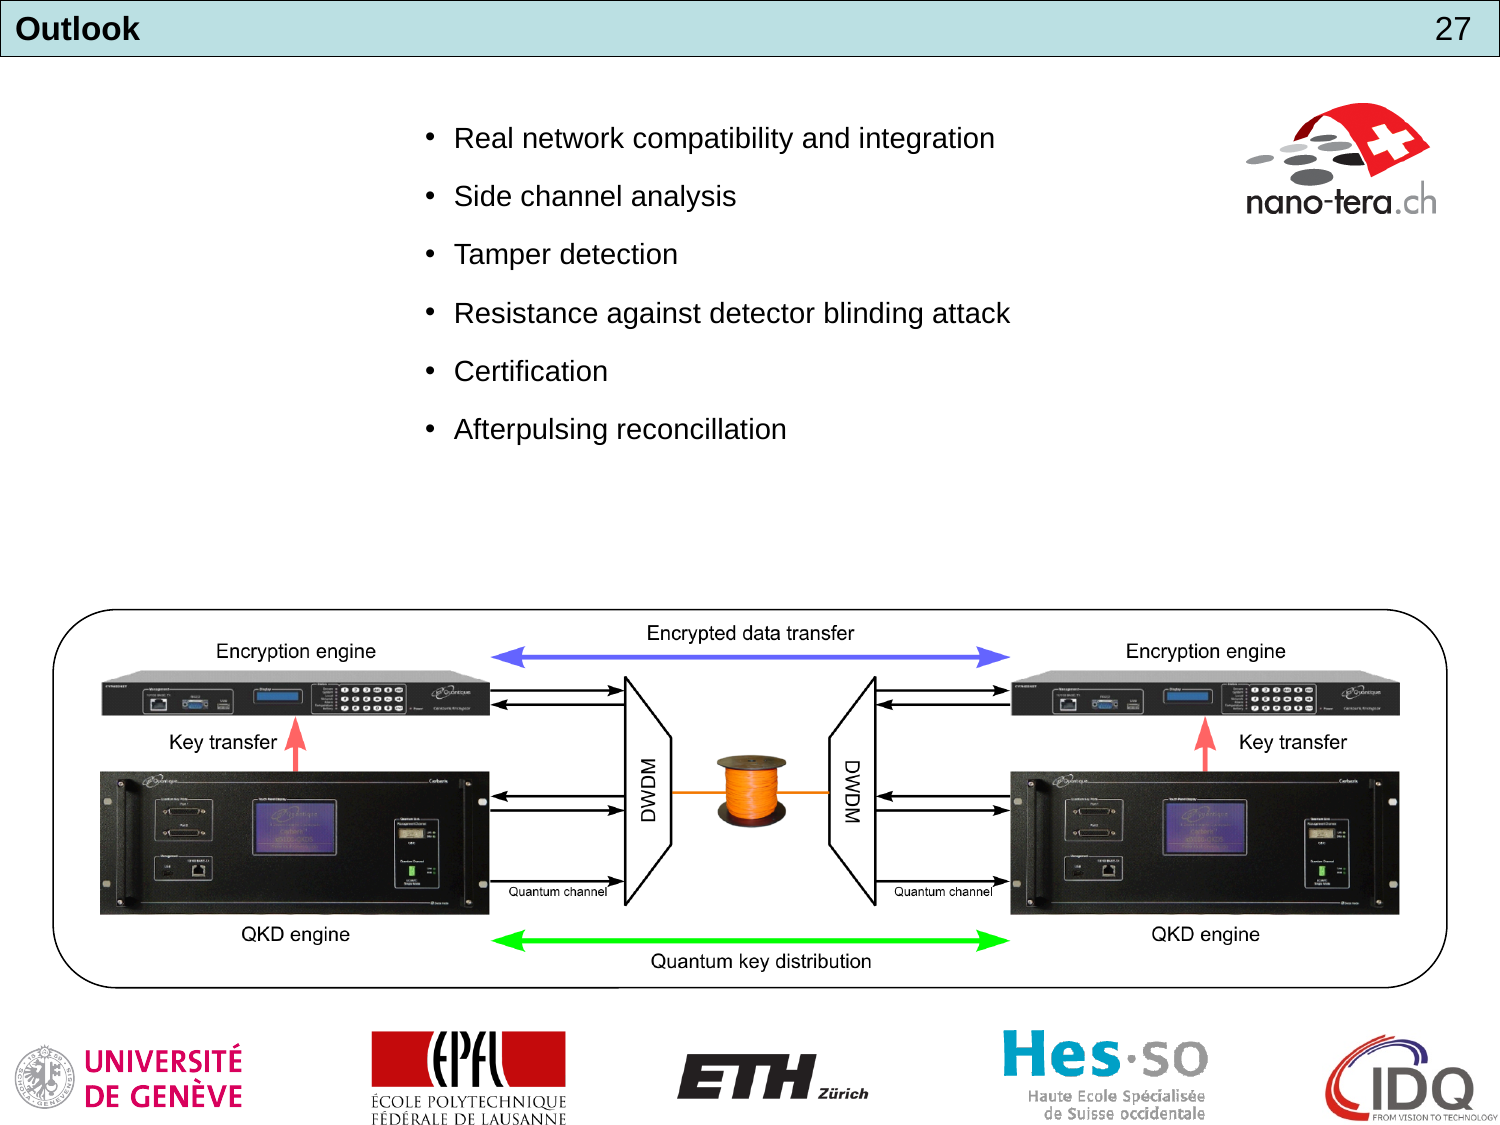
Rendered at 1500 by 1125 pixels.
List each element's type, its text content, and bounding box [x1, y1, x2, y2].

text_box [52, 609, 1448, 988]
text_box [0, 1030, 1500, 1125]
picture [1222, 102, 1460, 220]
text_box Real network compatibility and integration Side channel analysis Tamper detection Resistance against detector blinding attack Certification Afterpulsing reconcillation [410, 103, 1090, 453]
title Outlook 27 [0, 0, 1500, 57]
